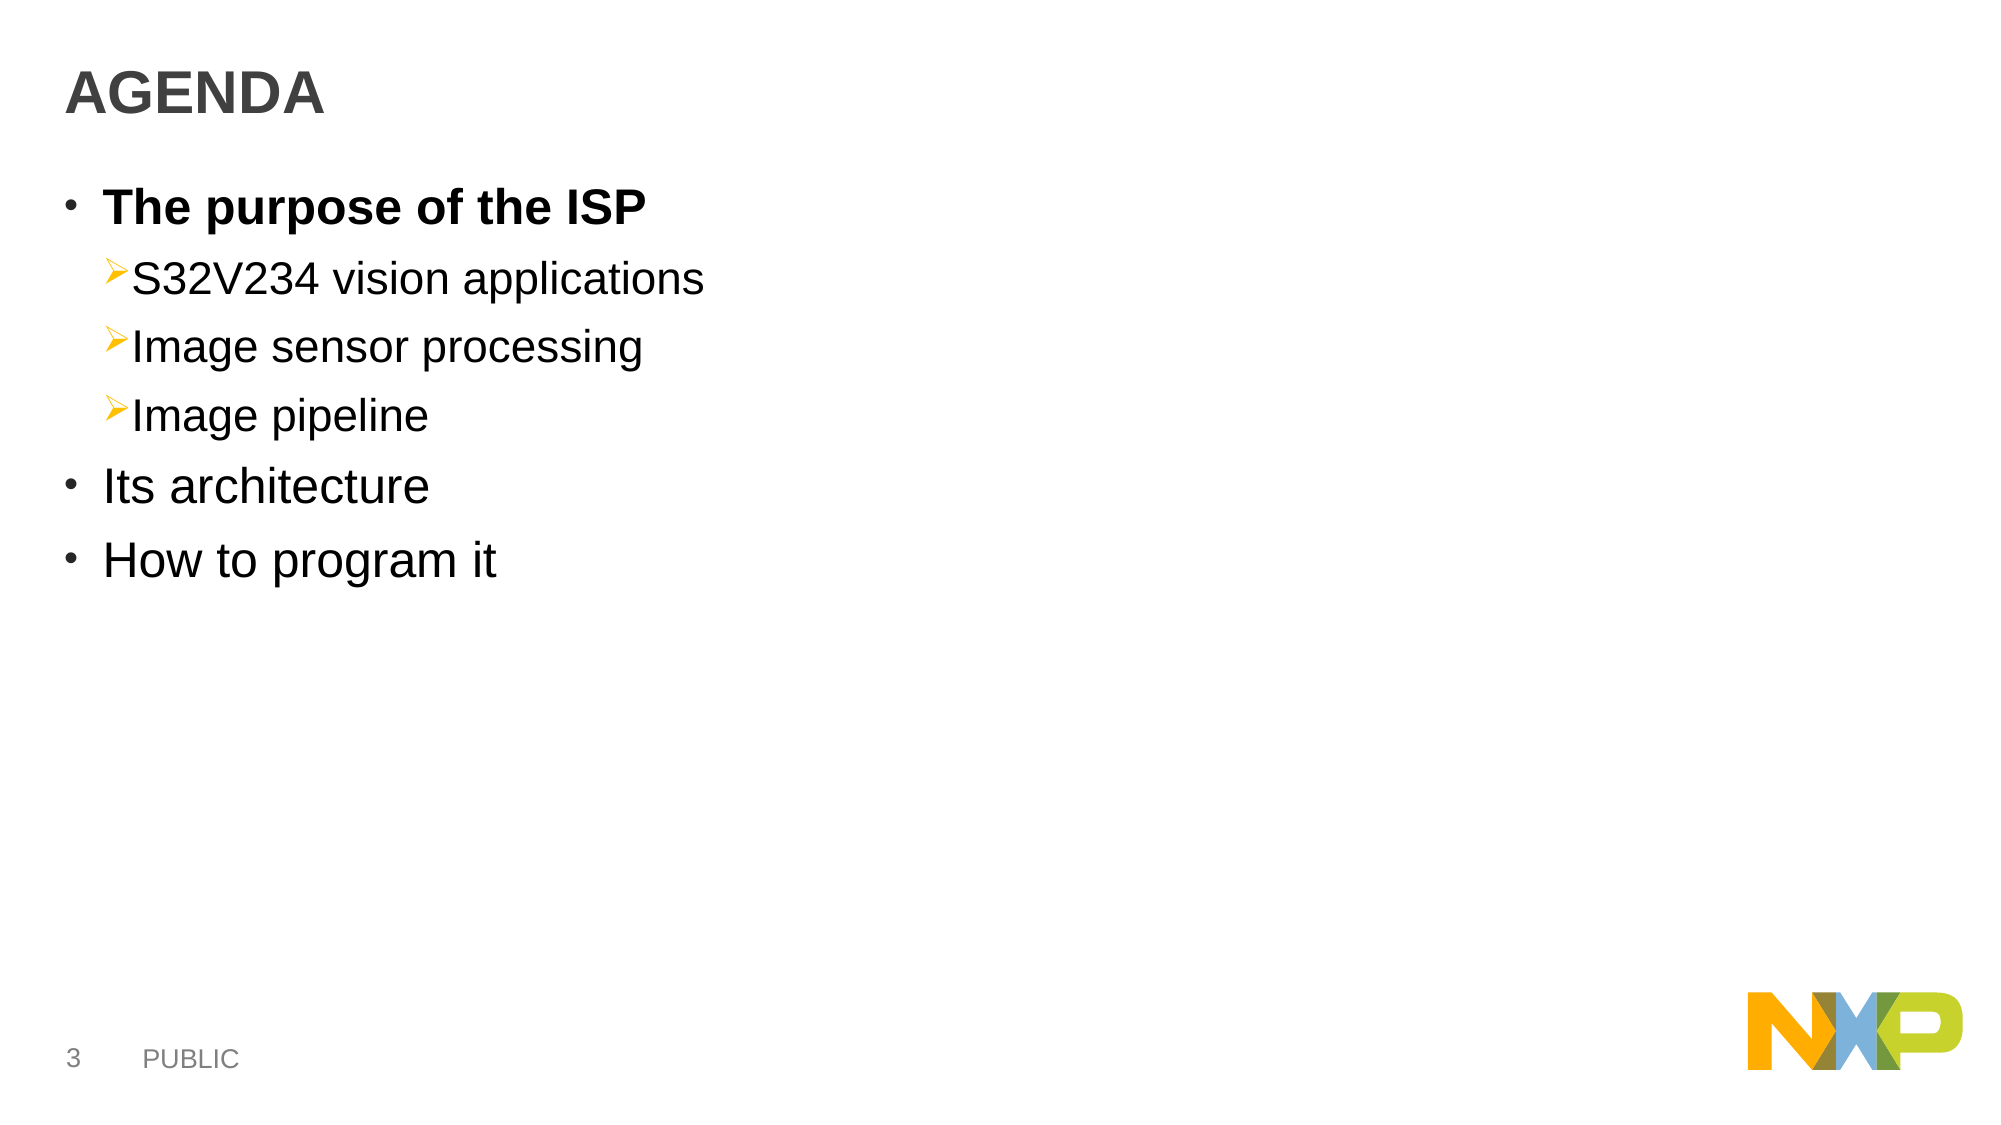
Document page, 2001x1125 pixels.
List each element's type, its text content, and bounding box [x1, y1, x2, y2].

title AGENDA [48, 45, 1963, 154]
list The purpose of the ISP S32V234 vision applications Image sensor processing Image pipeline Its architecture How to program it [49, 167, 1963, 933]
